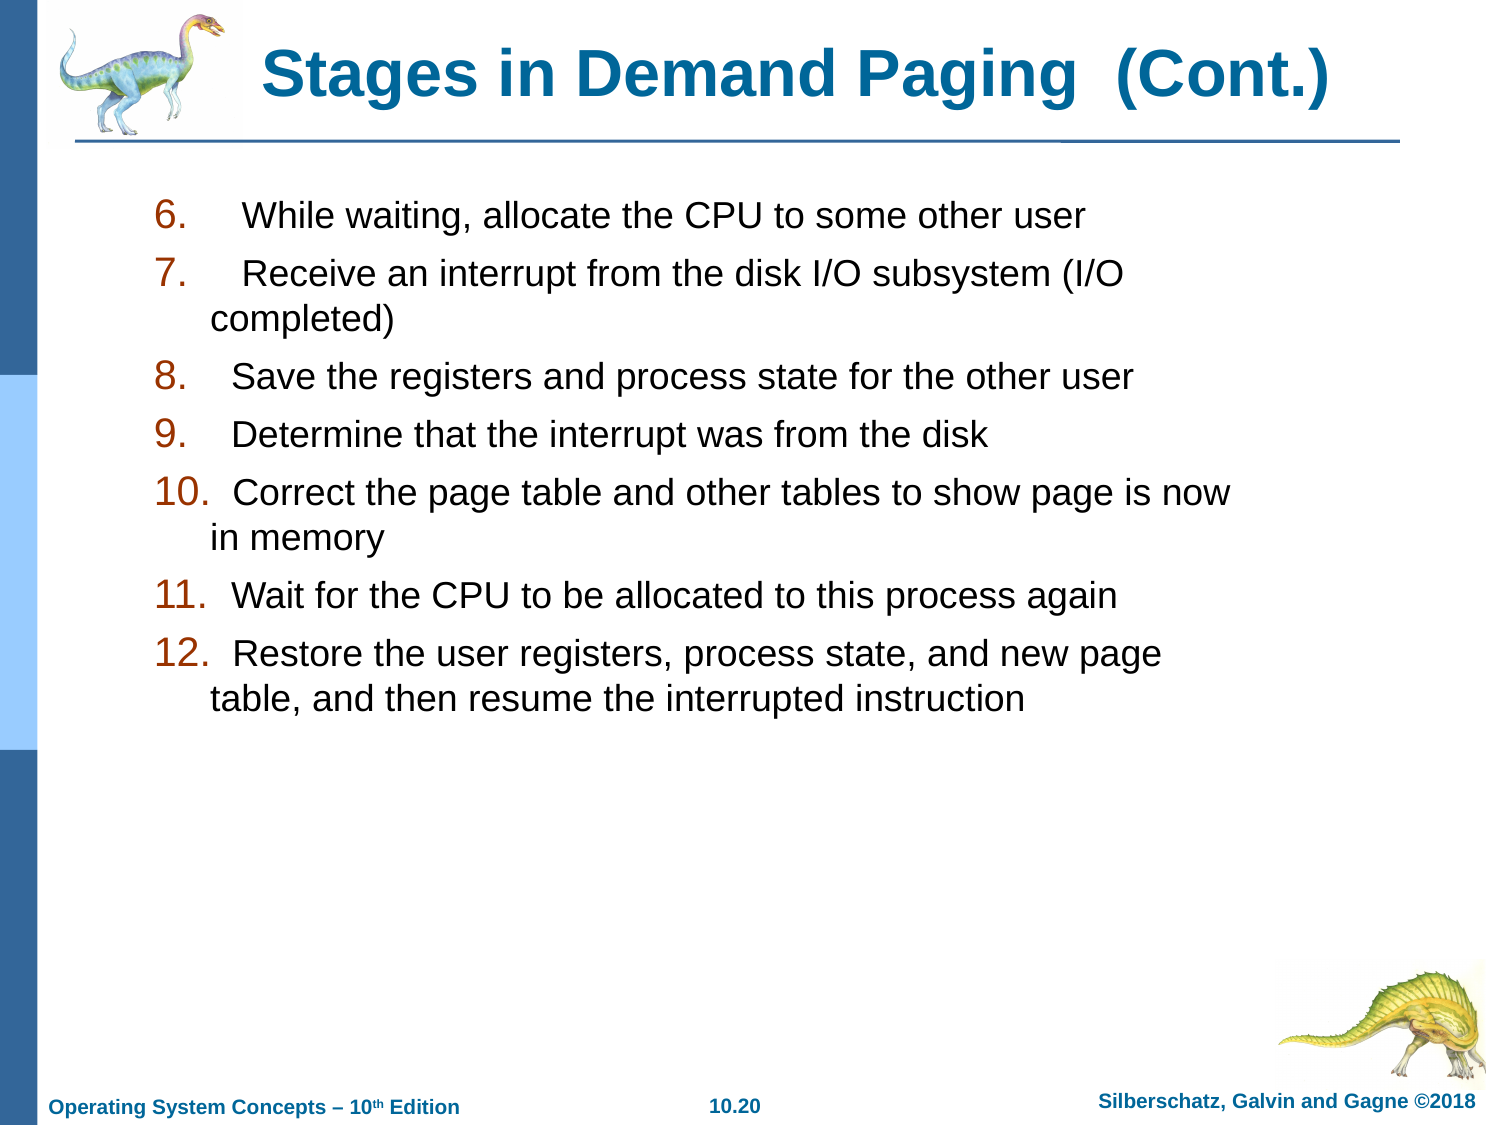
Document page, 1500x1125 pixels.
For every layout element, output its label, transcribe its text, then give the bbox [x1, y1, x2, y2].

picture [1275, 959, 1486, 1090]
picture [46, 0, 243, 149]
title Stages in Demand Paging (Cont.) [196, 23, 1397, 118]
list While waiting, allocate the CPU to some other user Receive an interrupt from the disk I/O subsystem (I/O completed) Save the registers and process state for the other user Determine that the interrupt was from the disk Correct the page table and other tables to show page is now in memory Wait for the CPU to be allocated to this process again Restore the user registers, process state, and new page table, and then resume the interrupted instruction [138, 183, 1247, 897]
